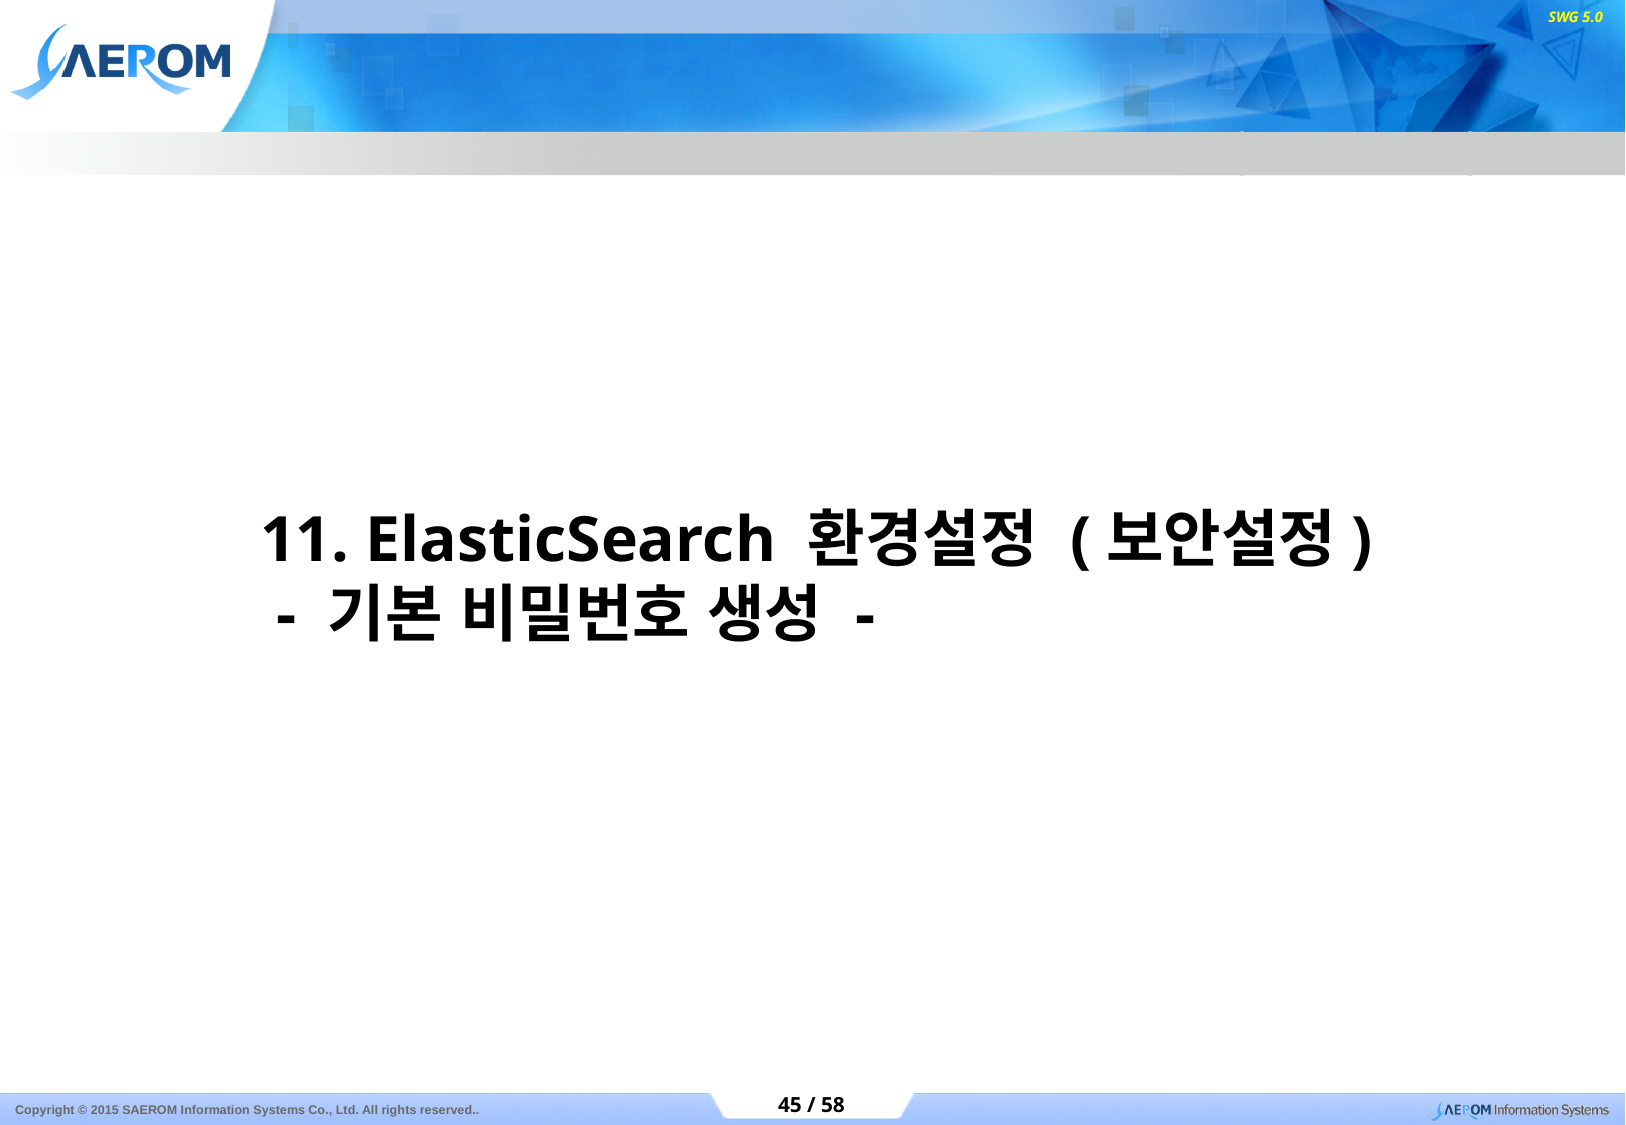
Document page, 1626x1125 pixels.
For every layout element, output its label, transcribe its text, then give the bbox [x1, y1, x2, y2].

text_box 11. ElasticSearch 환경설정 (보안설정) - 기본 비밀번호 생성 - [245, 491, 1510, 657]
picture [0, 1093, 1625, 1125]
picture [0, 0, 1625, 176]
